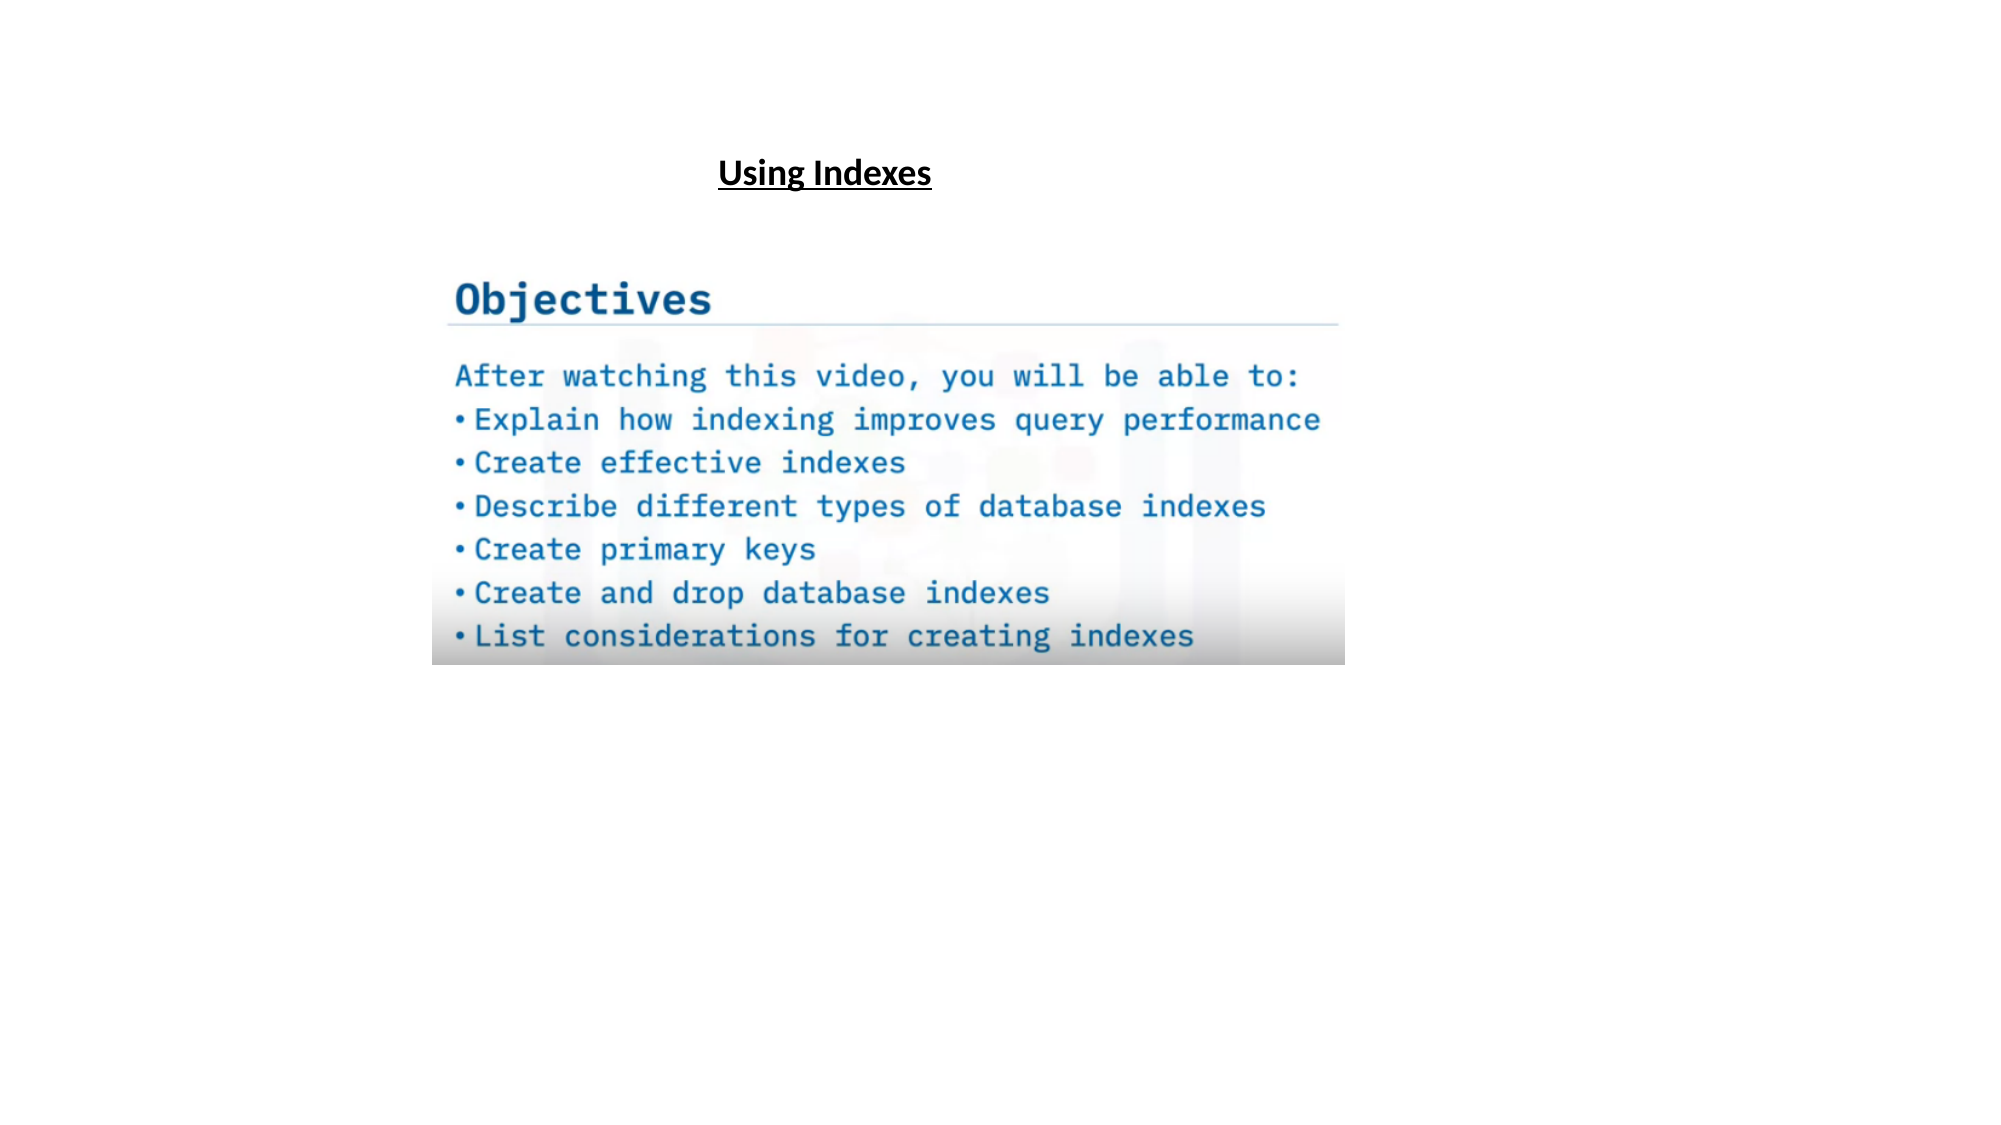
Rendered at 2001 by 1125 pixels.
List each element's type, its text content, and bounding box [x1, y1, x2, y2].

text_box Using Indexes [703, 140, 947, 200]
picture [432, 263, 1345, 665]
